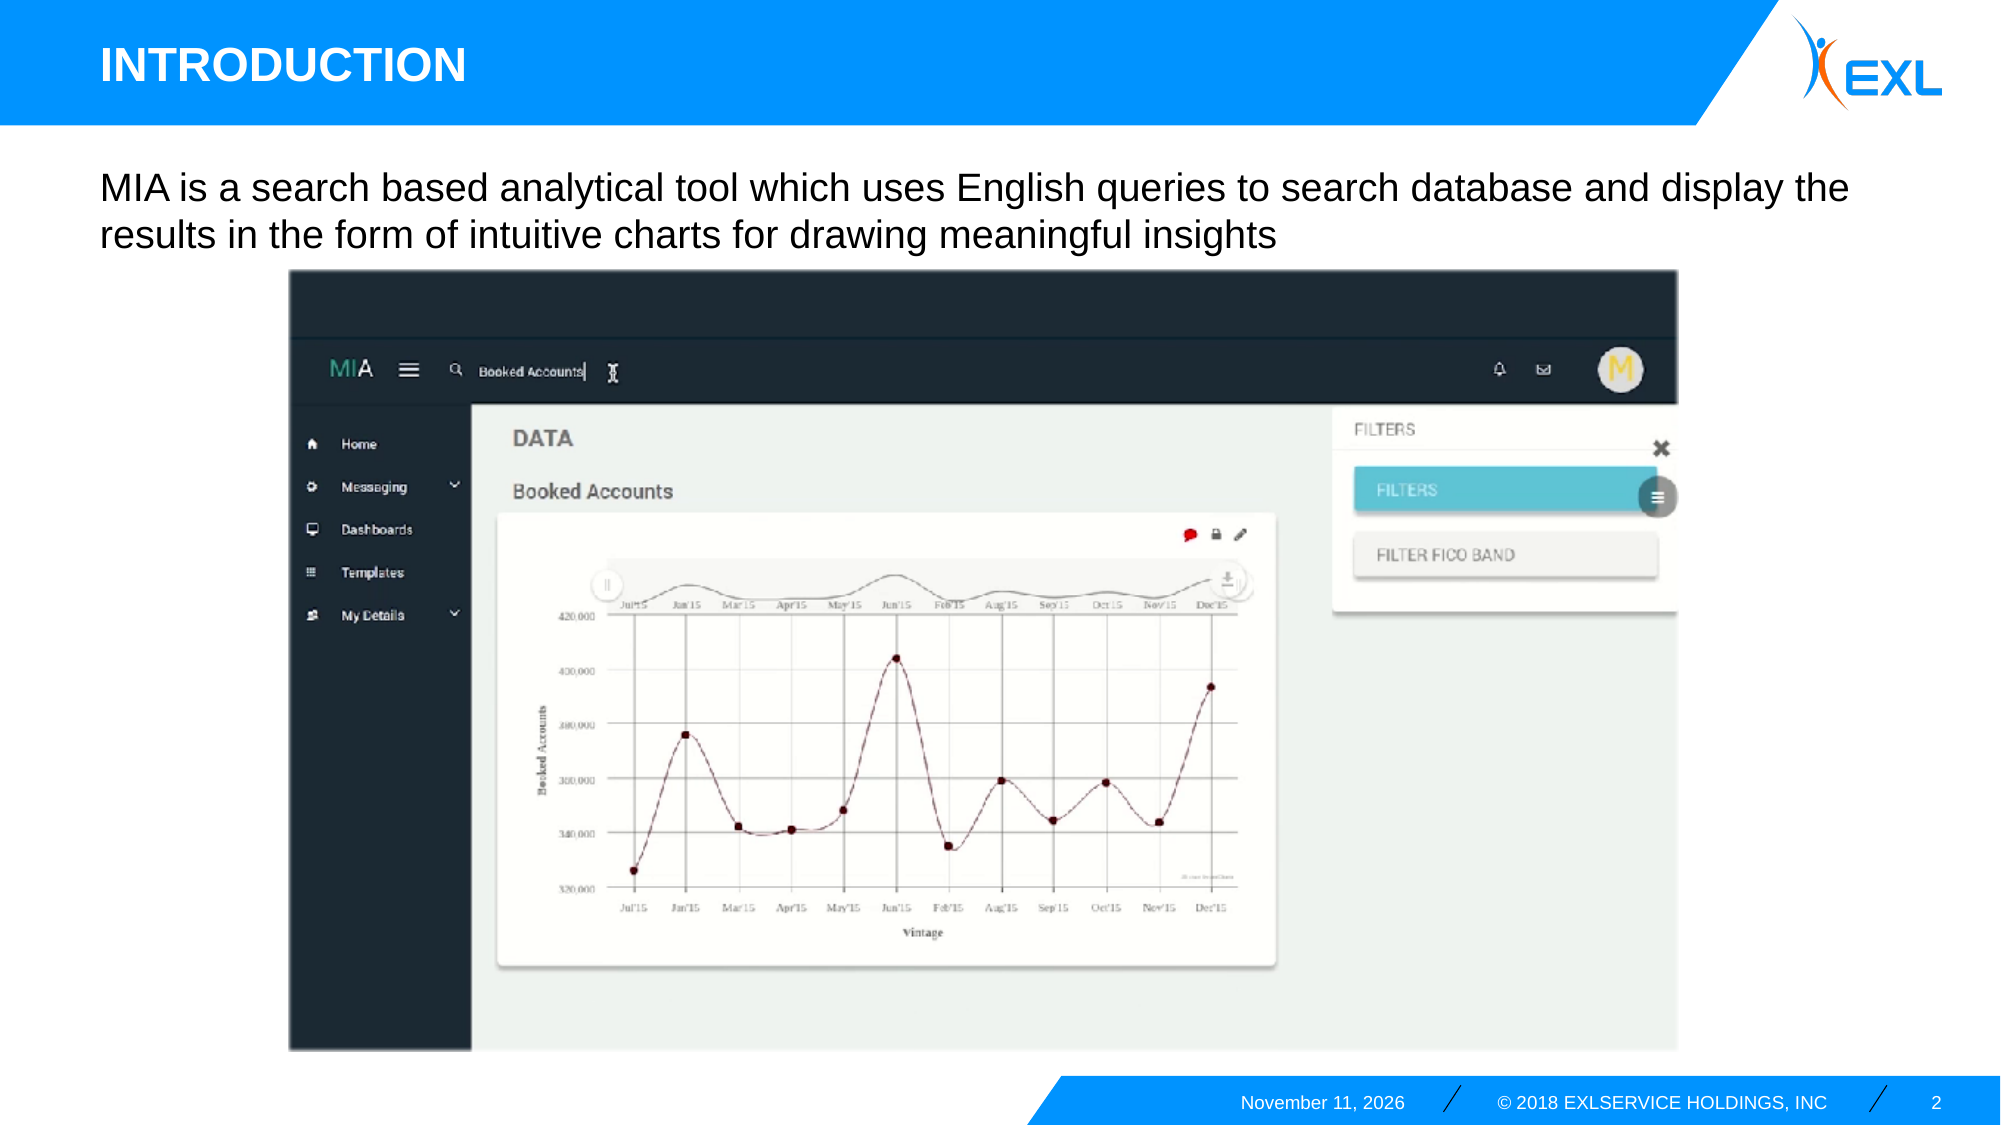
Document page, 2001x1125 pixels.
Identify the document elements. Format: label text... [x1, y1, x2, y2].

list MIA is a search based analytical tool which uses English queries to search database and display the results in the form of intuitive charts for drawing meaningful insights [99, 162, 1900, 924]
picture [1791, 14, 1942, 111]
list introduction [99, 14, 1679, 111]
picture [288, 269, 1679, 1052]
